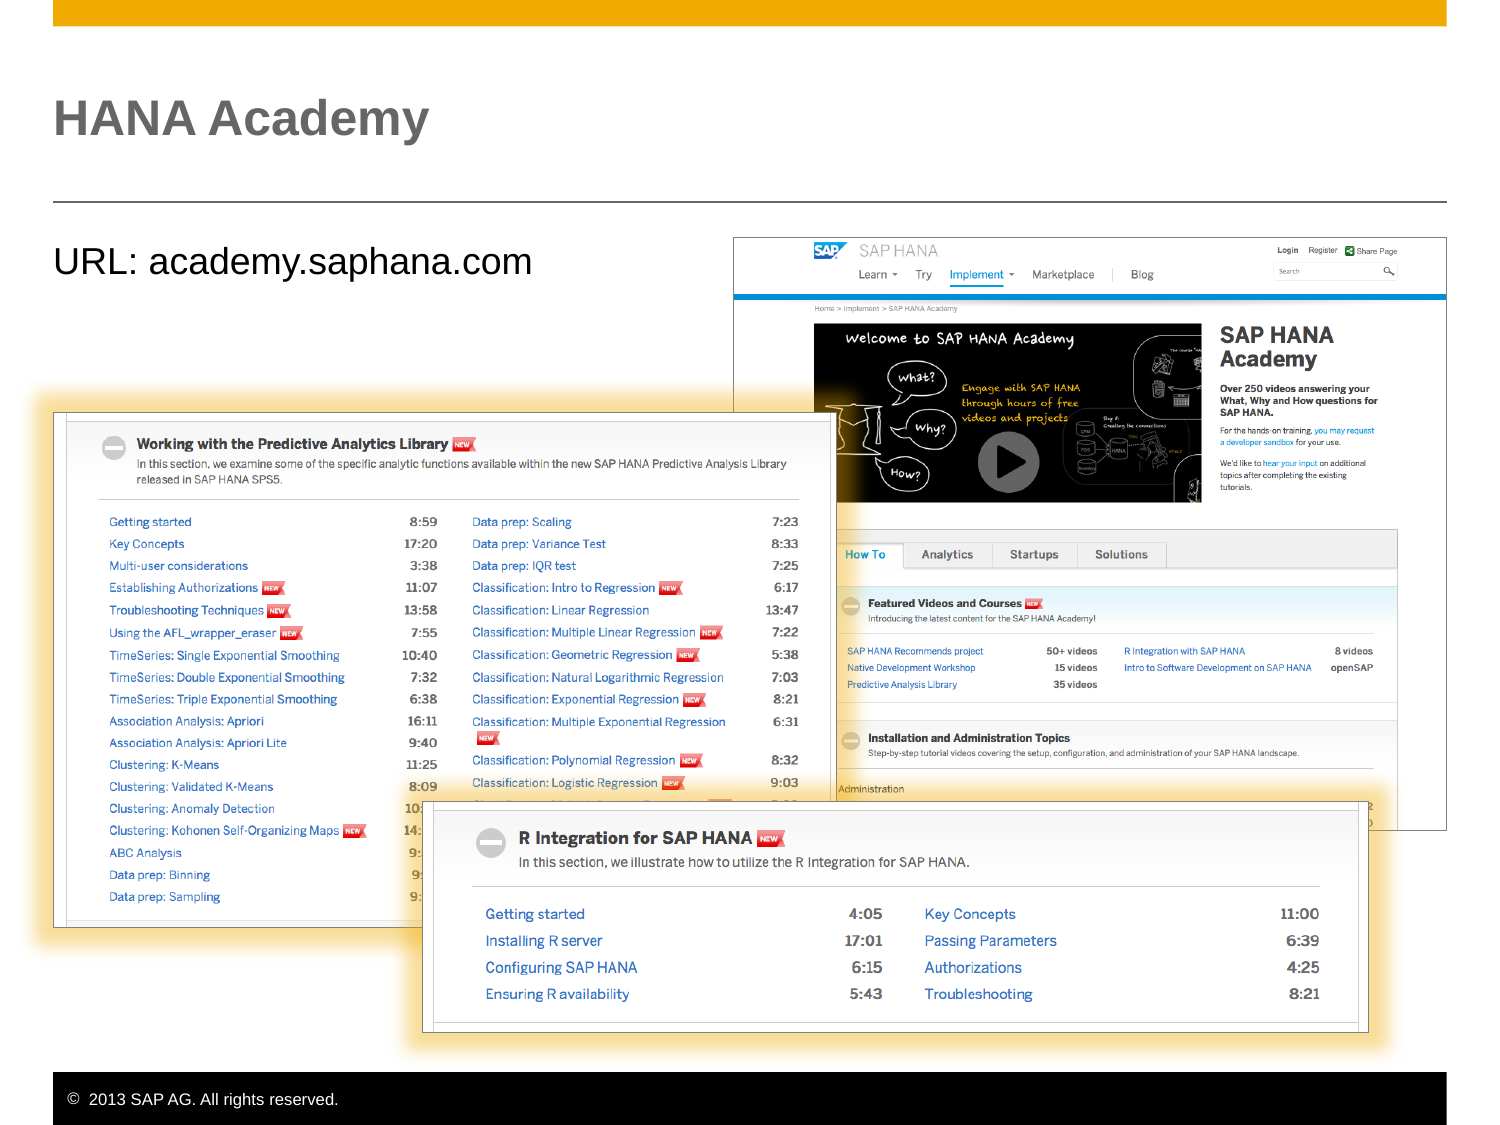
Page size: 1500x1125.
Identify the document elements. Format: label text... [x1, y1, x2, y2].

picture [52, 236, 1448, 1033]
text_box URL: academy.saphana.com [53, 237, 692, 283]
title HANA Academy [53, 53, 1447, 178]
